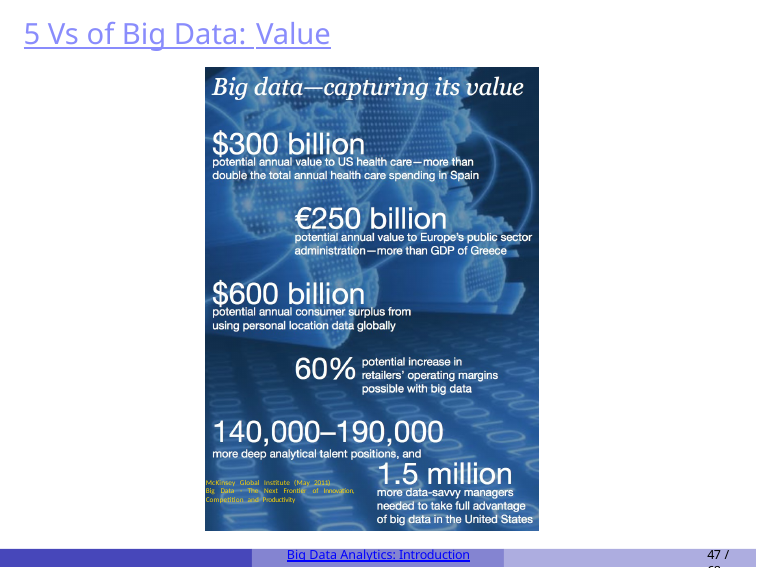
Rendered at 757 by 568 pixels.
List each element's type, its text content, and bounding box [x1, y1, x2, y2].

title 5 Vs of Big Data: Value [21, 12, 724, 111]
picture [204, 67, 540, 532]
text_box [0, 548, 757, 568]
